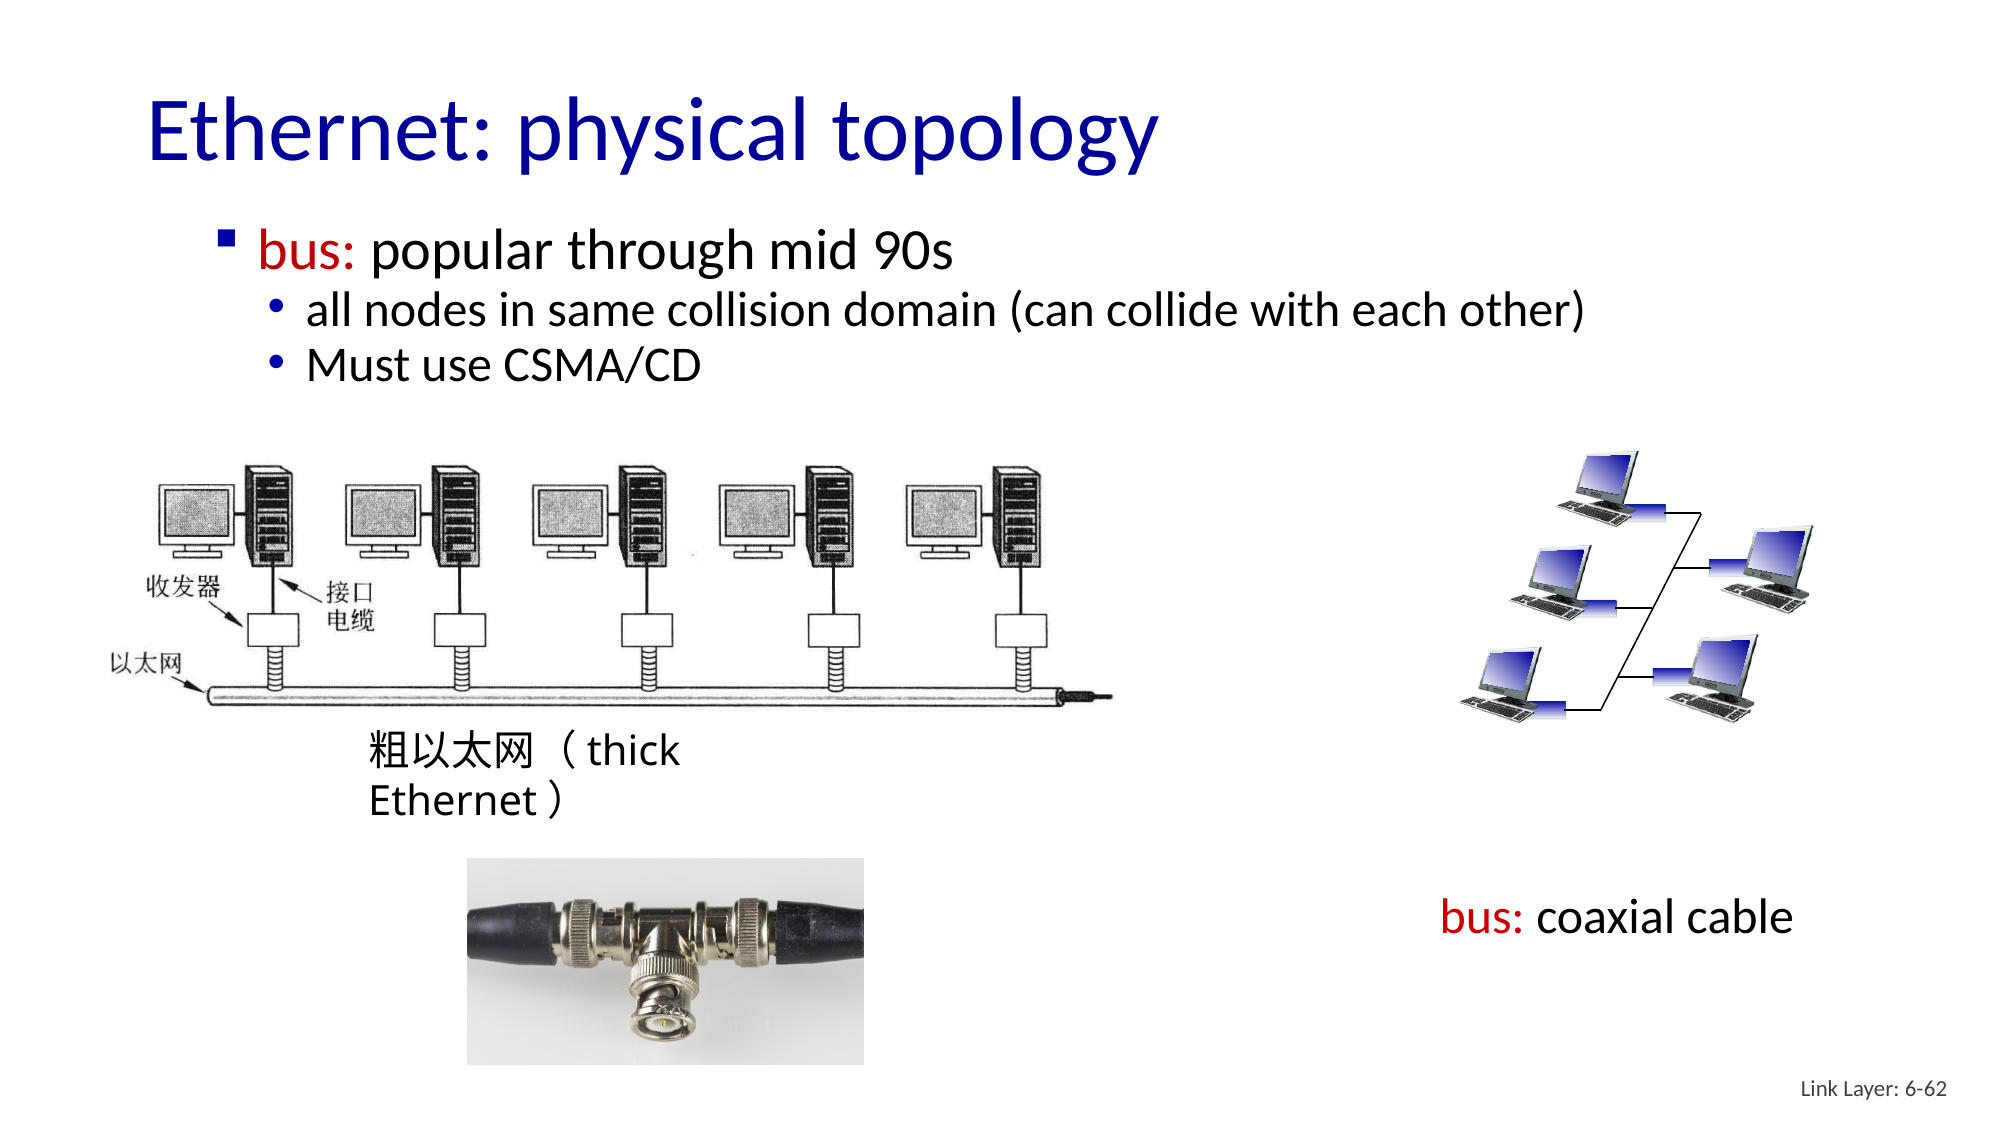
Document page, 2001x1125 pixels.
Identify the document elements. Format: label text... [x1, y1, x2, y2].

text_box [1594, 600, 1653, 618]
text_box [1544, 701, 1602, 719]
text_box bus: popular through mid 90s all nodes in same collision domain (can collide with each other) Must use CSMA/CD [176, 220, 1955, 457]
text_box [99, 448, 1127, 783]
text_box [1673, 559, 1698, 577]
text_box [1438, 643, 1544, 729]
title Ethernet: physical topology [131, 57, 1857, 205]
text_box bus: coaxial cable [1424, 875, 1810, 951]
slide_number Link Layer: 6-62 [1512, 1056, 1963, 1117]
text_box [1643, 630, 1761, 730]
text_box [1617, 668, 1643, 686]
picture [467, 858, 864, 1065]
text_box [1640, 504, 1702, 522]
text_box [1534, 447, 1640, 533]
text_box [1488, 541, 1594, 627]
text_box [1698, 521, 1816, 621]
